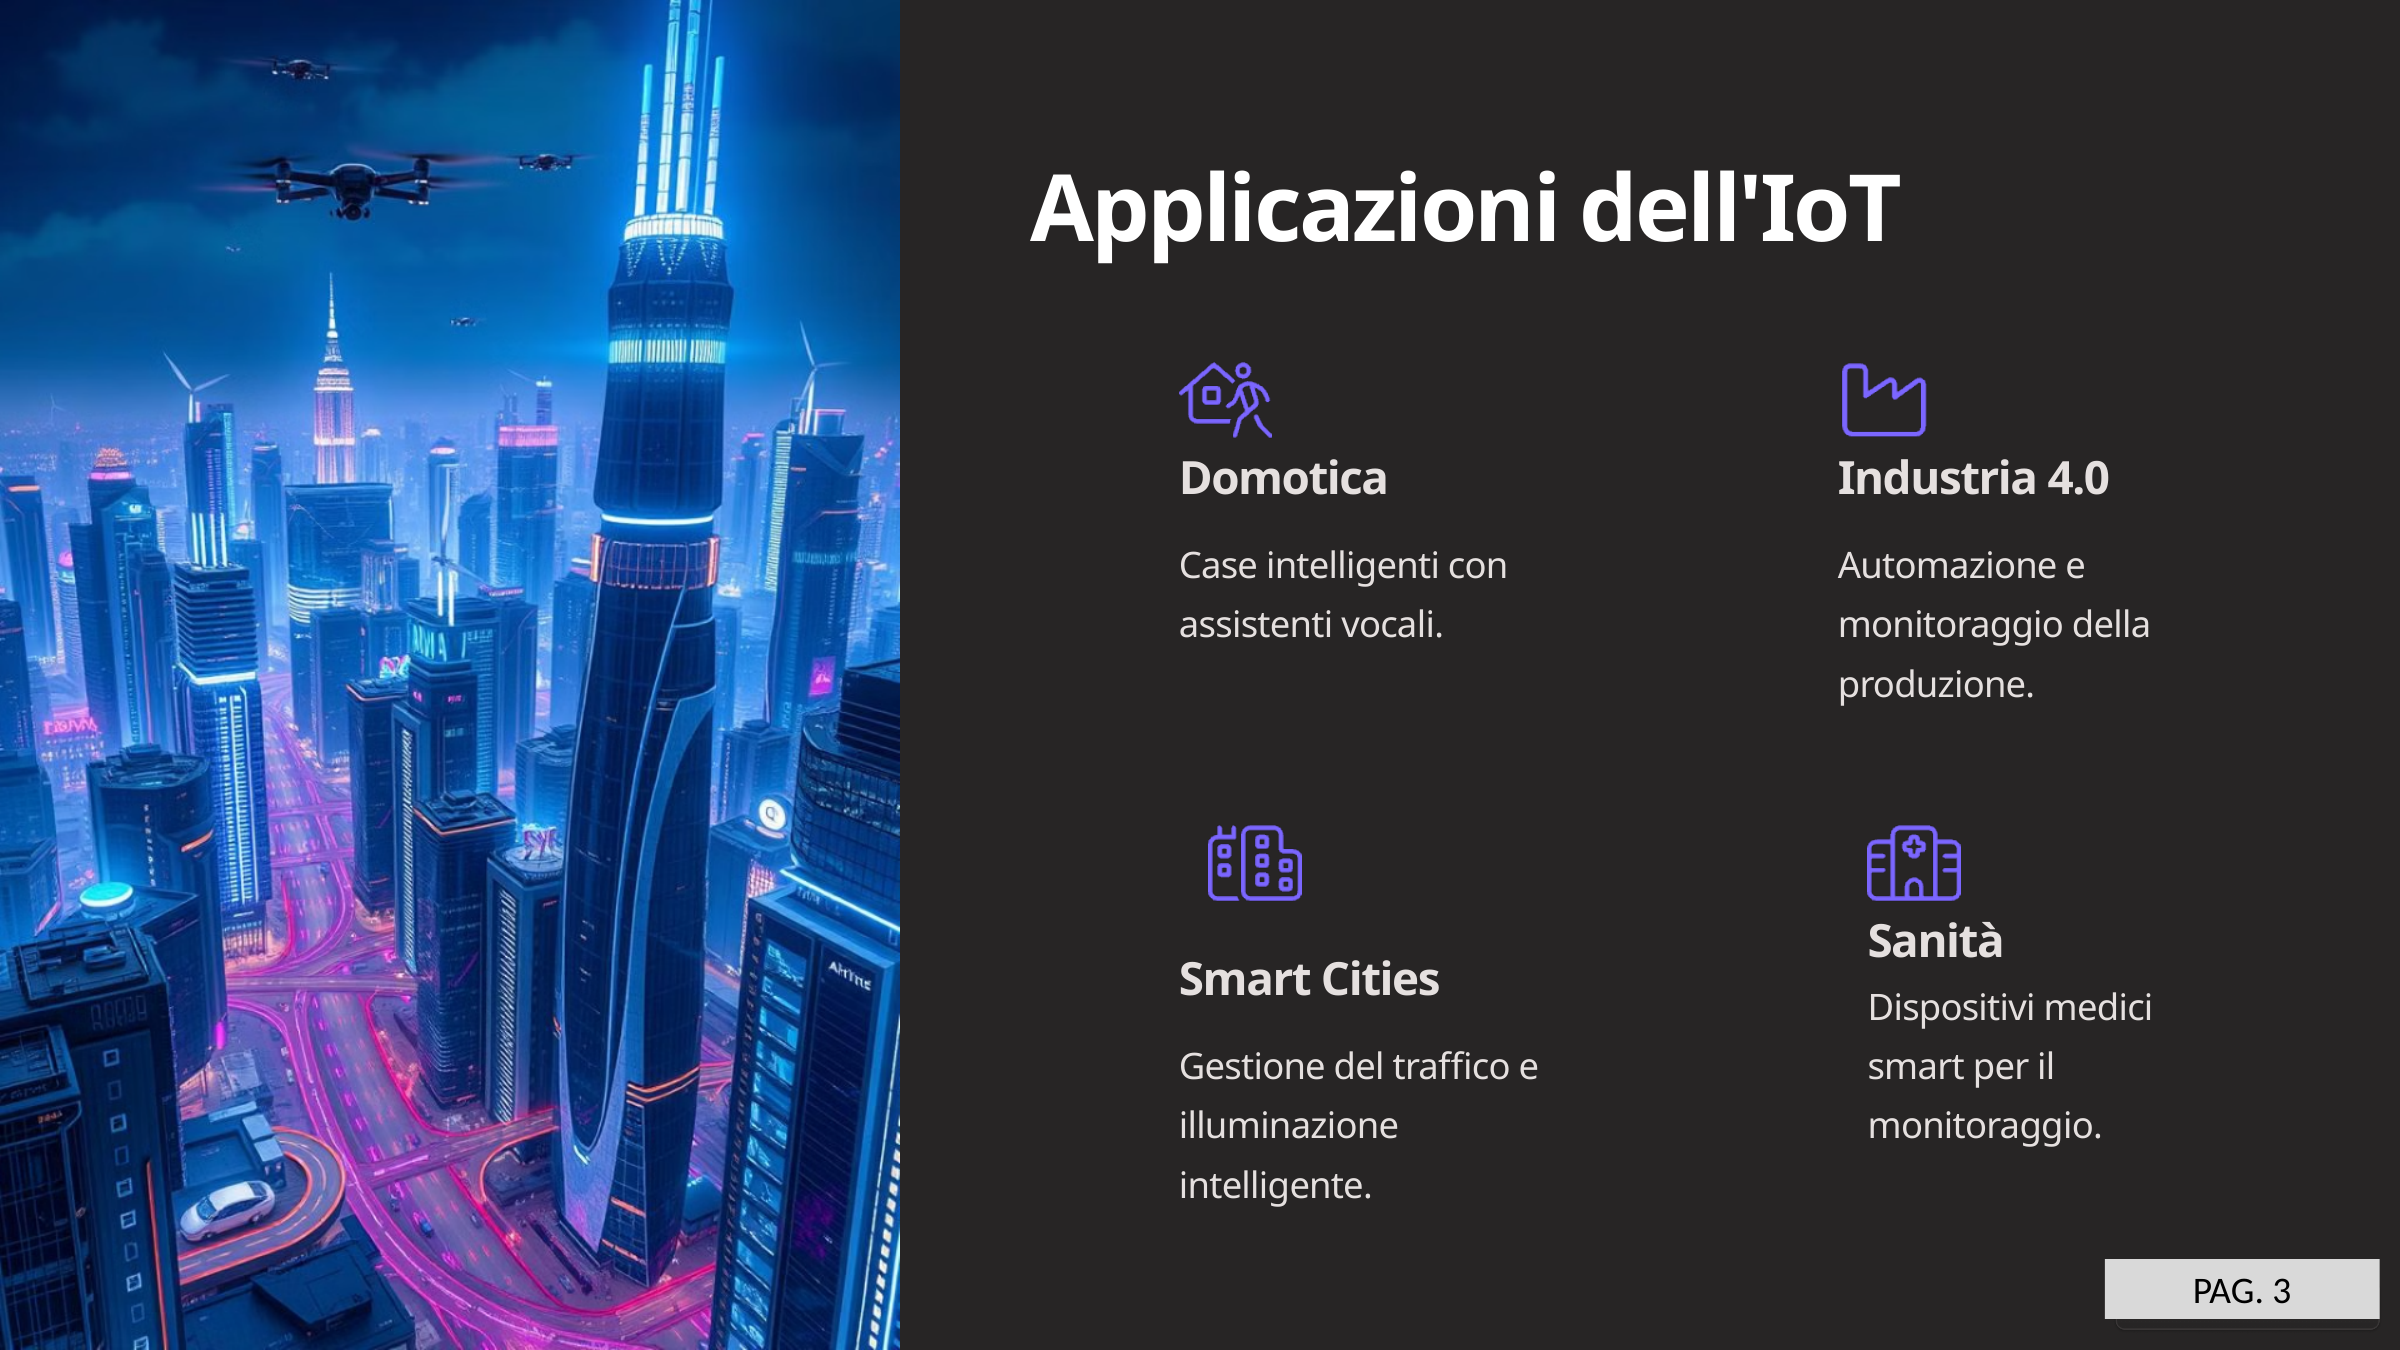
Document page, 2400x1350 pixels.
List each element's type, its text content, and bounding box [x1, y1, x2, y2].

picture [2106, 1271, 2389, 1339]
picture [0, 0, 900, 1350]
picture [1179, 353, 1273, 447]
text_box Domotica [1179, 446, 1555, 505]
text_box Gestione del traffico e illuminazione intelligente. [1179, 1027, 1555, 1206]
picture [1867, 816, 1961, 910]
picture [1208, 816, 1302, 910]
text_box Smart Cities [1179, 947, 1555, 1006]
text_box Applicazioni dell'IoT [1030, 143, 1961, 261]
text_box Case intelligenti con assistenti vocali. [1179, 526, 1555, 646]
text_box Industria 4.0 [1837, 446, 2214, 505]
text_box PAG. 3 [2104, 1259, 2380, 1319]
picture [1837, 353, 1931, 447]
text_box Automazione e monitoraggio della produzione. [1837, 526, 2214, 706]
text_box Sanità [1867, 909, 2244, 967]
text_box Dispositivi medici smart per il monitoraggio. [1867, 967, 2244, 1147]
